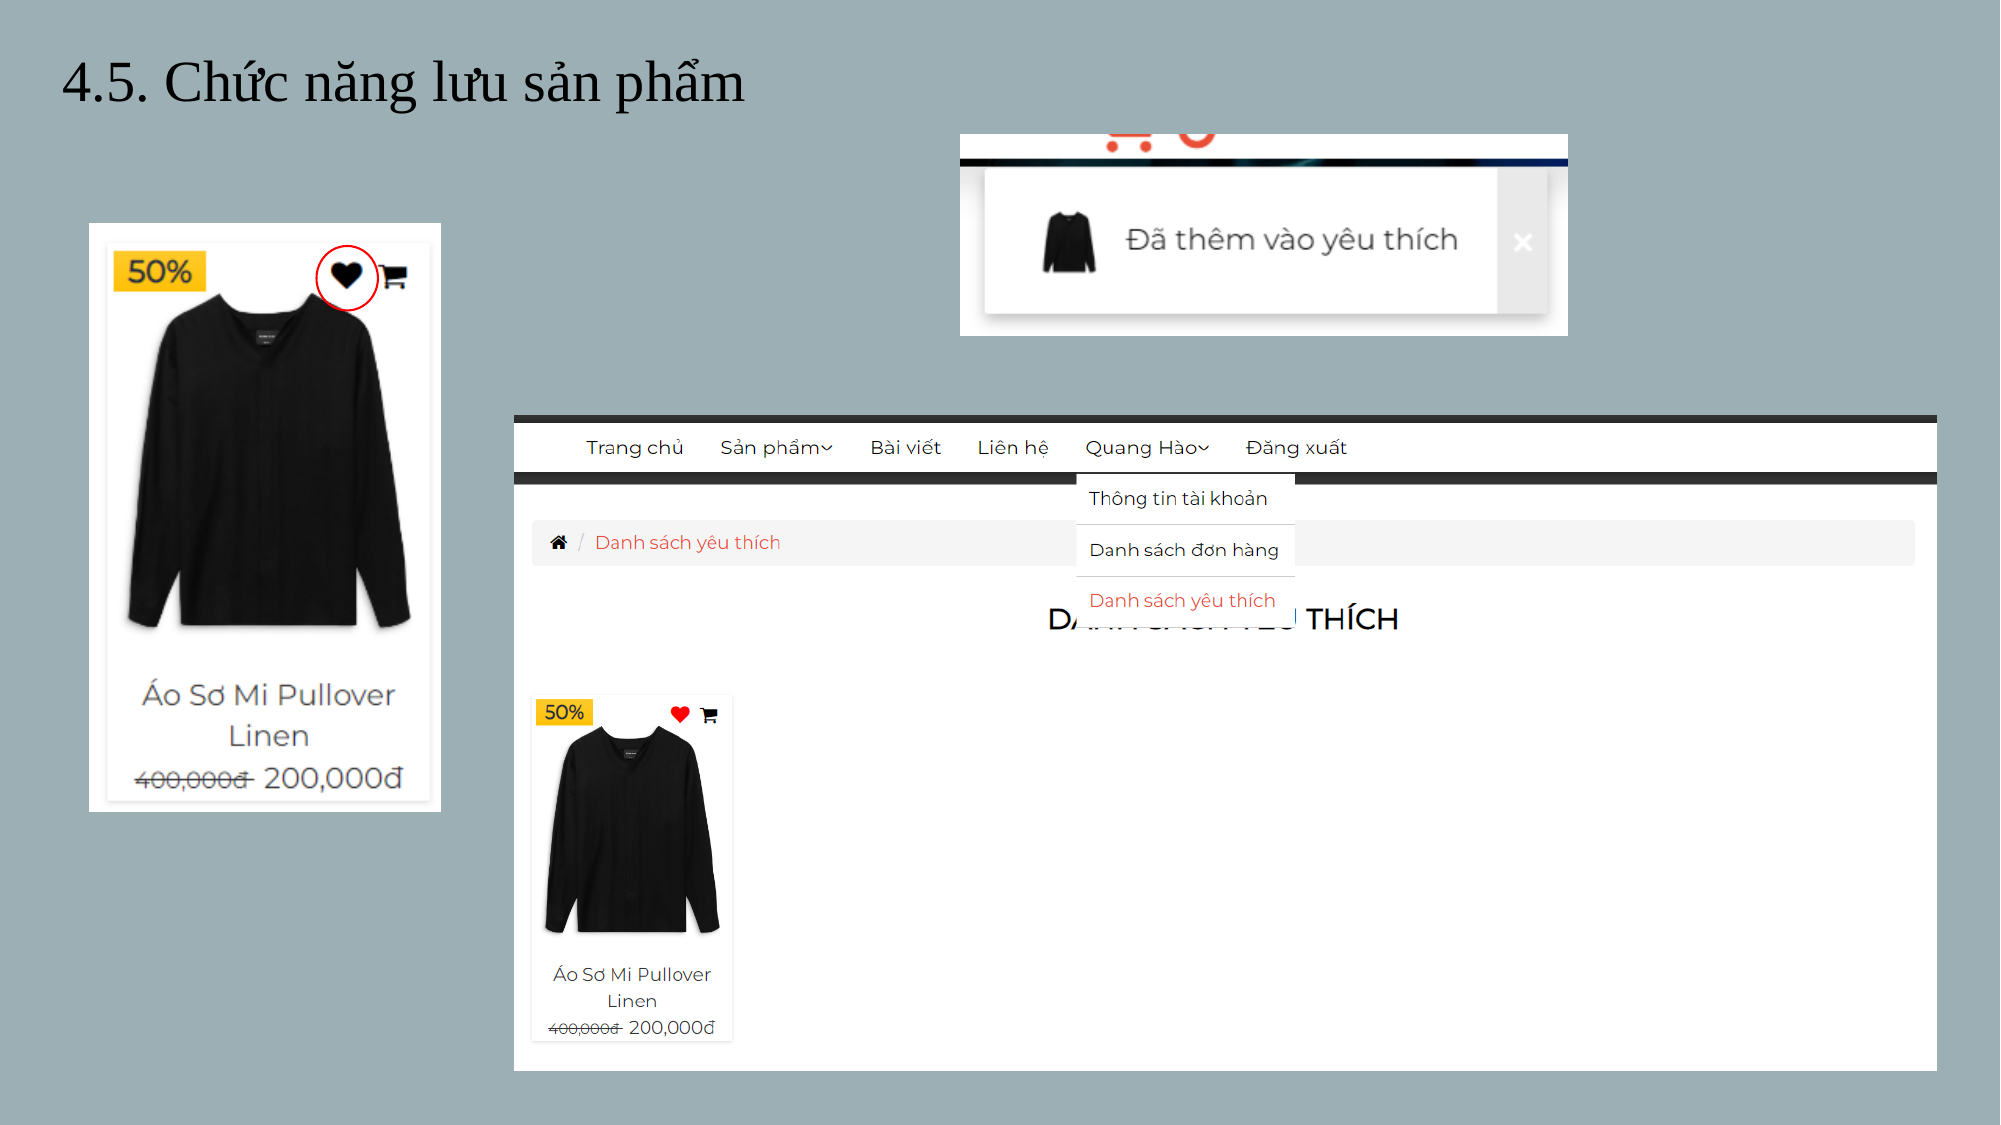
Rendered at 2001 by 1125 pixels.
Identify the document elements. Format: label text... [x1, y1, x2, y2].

picture [514, 415, 1937, 1071]
picture [960, 134, 1568, 336]
text_box 4.5. Chức năng lưu sản phẩm [47, 35, 761, 121]
picture [89, 223, 441, 812]
